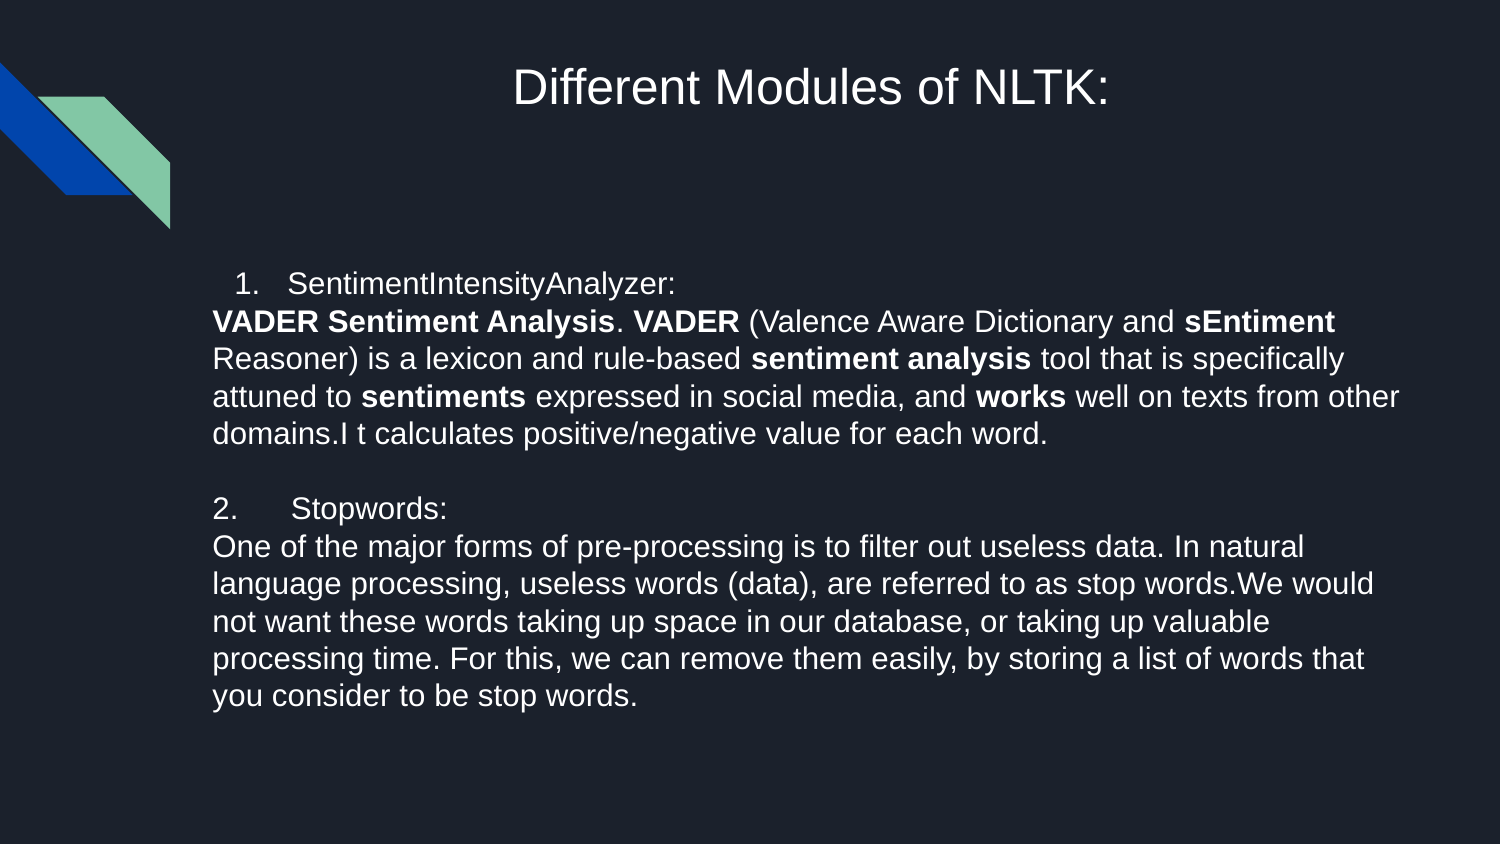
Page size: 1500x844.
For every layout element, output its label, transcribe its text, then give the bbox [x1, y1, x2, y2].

text_box Different Modules of NLTK: SentimentIntensityAnalyzer: VADER Sentiment Analysis. VADER (Valence Aware Dictionary and sEntiment Reasoner) is a lexicon and rule-based sentiment analysis tool that is specifically attuned to sentiments expressed in social media, and works well on texts from other domains.I t calculates positive/negative value for each word. 2. Stopwords: One of the major forms of pre-processing is to filter out useless data. In natural language processing, useless words (data), are referred to as stop words.We would not want these words taking up space in our database, or taking up valuable processing time. For this, we can remove them easily, by storing a list of words that you consider to be stop words. [197, 39, 1430, 844]
